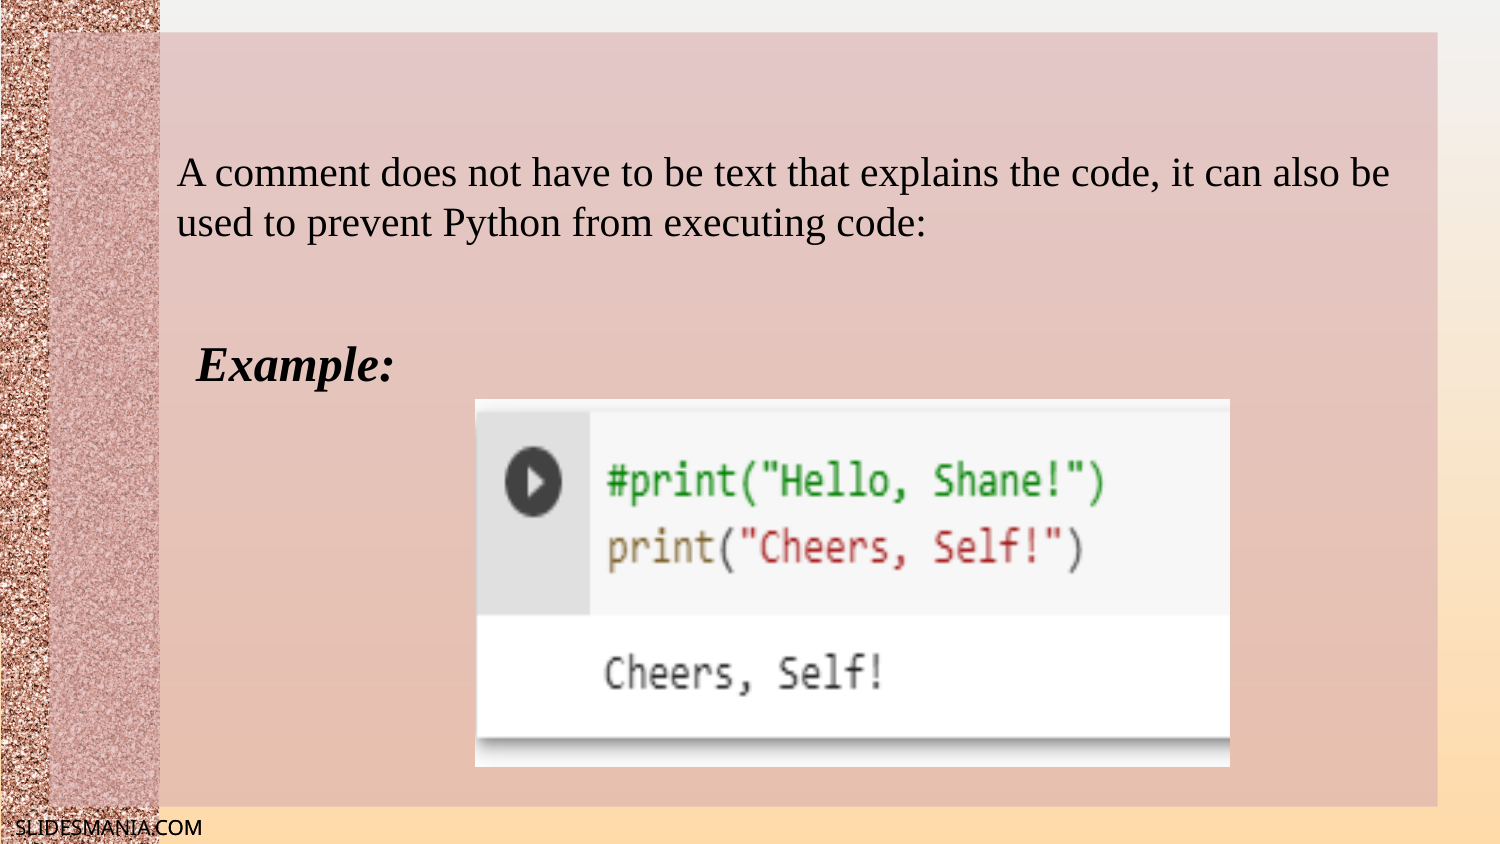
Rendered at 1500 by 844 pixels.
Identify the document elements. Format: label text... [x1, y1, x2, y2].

text_box A comment does not have to be text that explains the code, it can also be used to prevent Python from executing code: [161, 136, 1441, 252]
picture [475, 399, 1230, 767]
text_box Example: [181, 323, 412, 399]
picture [0, 0, 160, 844]
